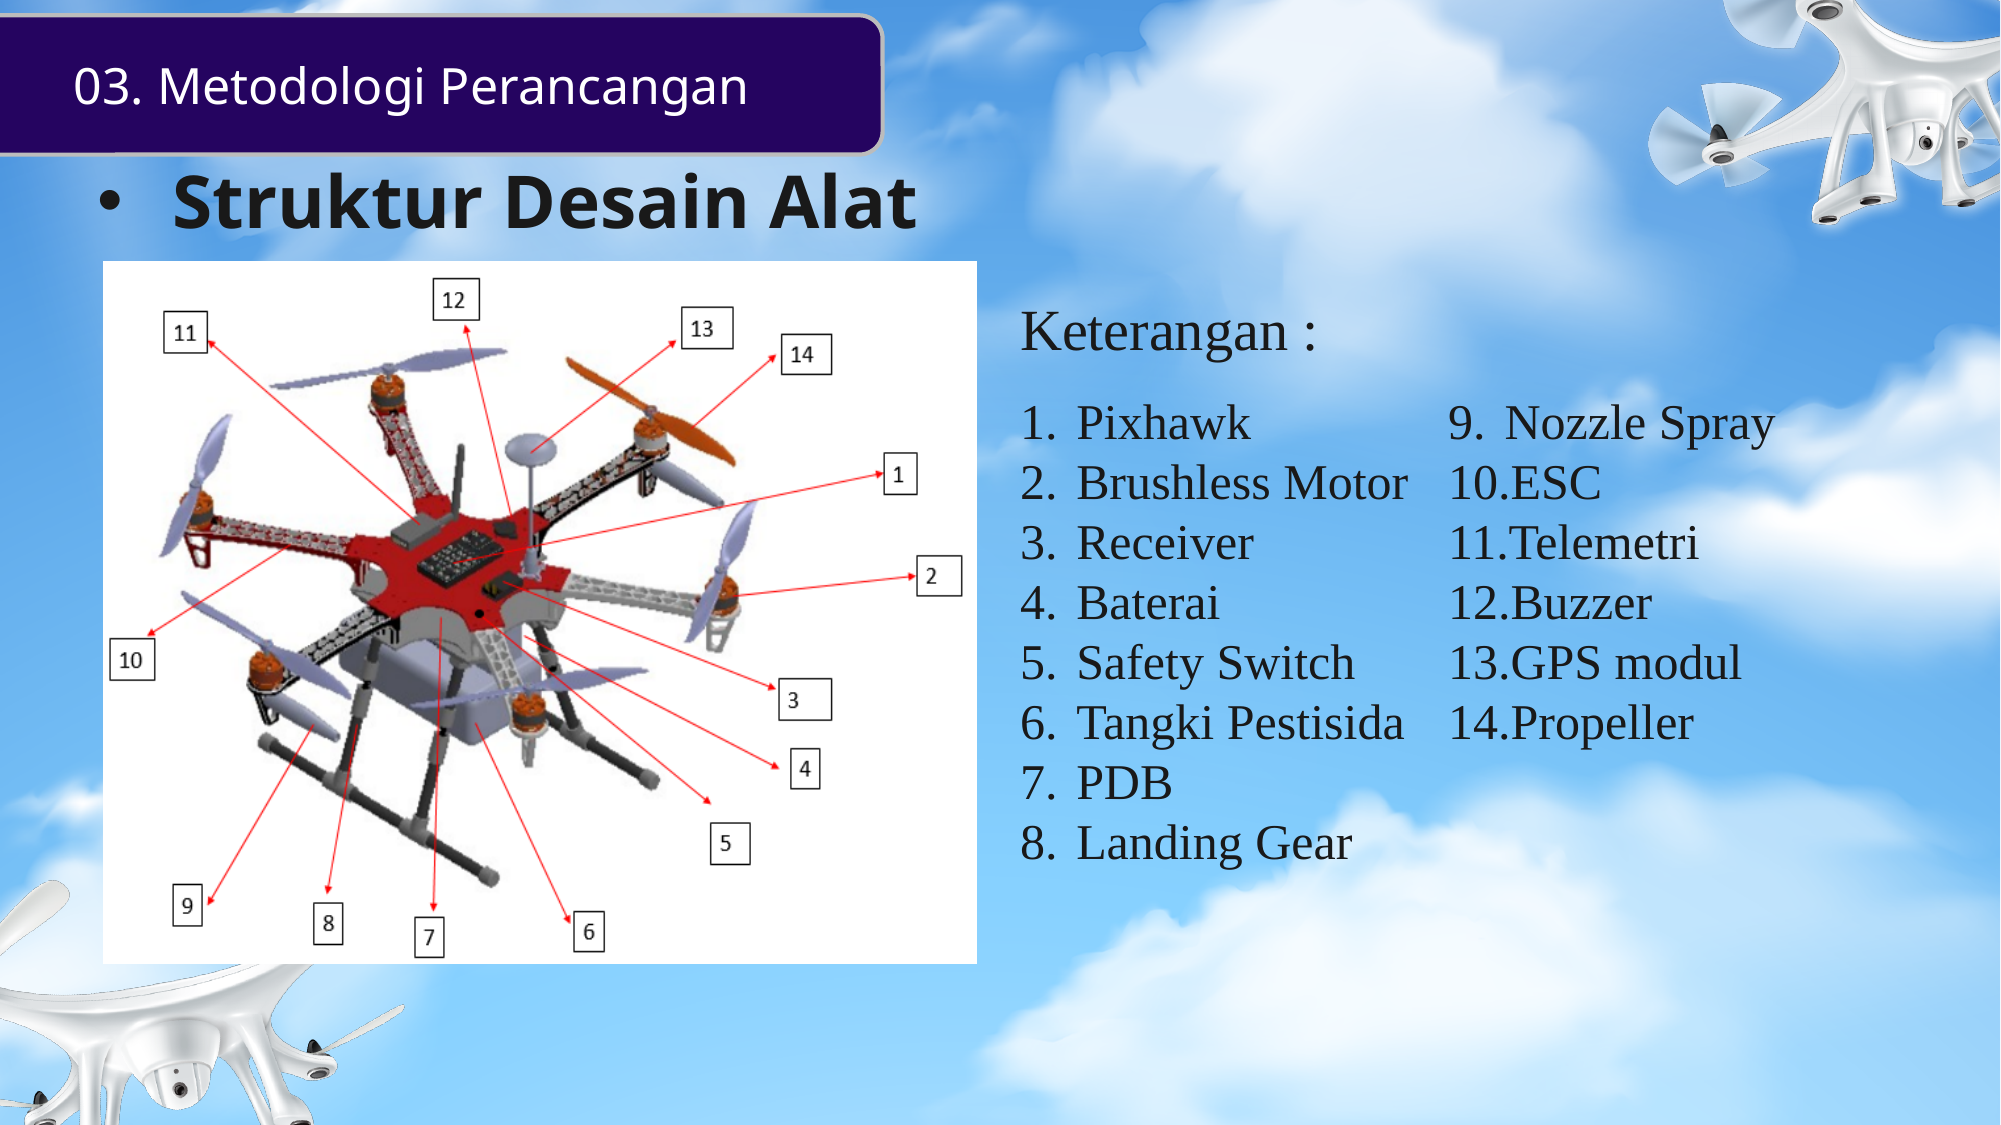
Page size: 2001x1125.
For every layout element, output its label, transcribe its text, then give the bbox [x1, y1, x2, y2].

picture [0, 0, 2001, 1125]
text_box 03. Metodologi Perancangan [0, 13, 885, 157]
text_box Pixhawk Brushless Motor Receiver Baterai Safety Switch Tangki Pestisida PDB Landing Gear Nozzle Spray ESC Telemetri Buzzer GPS modul Propeller [999, 369, 1897, 802]
title Struktur Desain Alat [77, 122, 1766, 263]
picture [0, 0, 1645, 122]
text_box Keterangan : [999, 271, 1849, 370]
